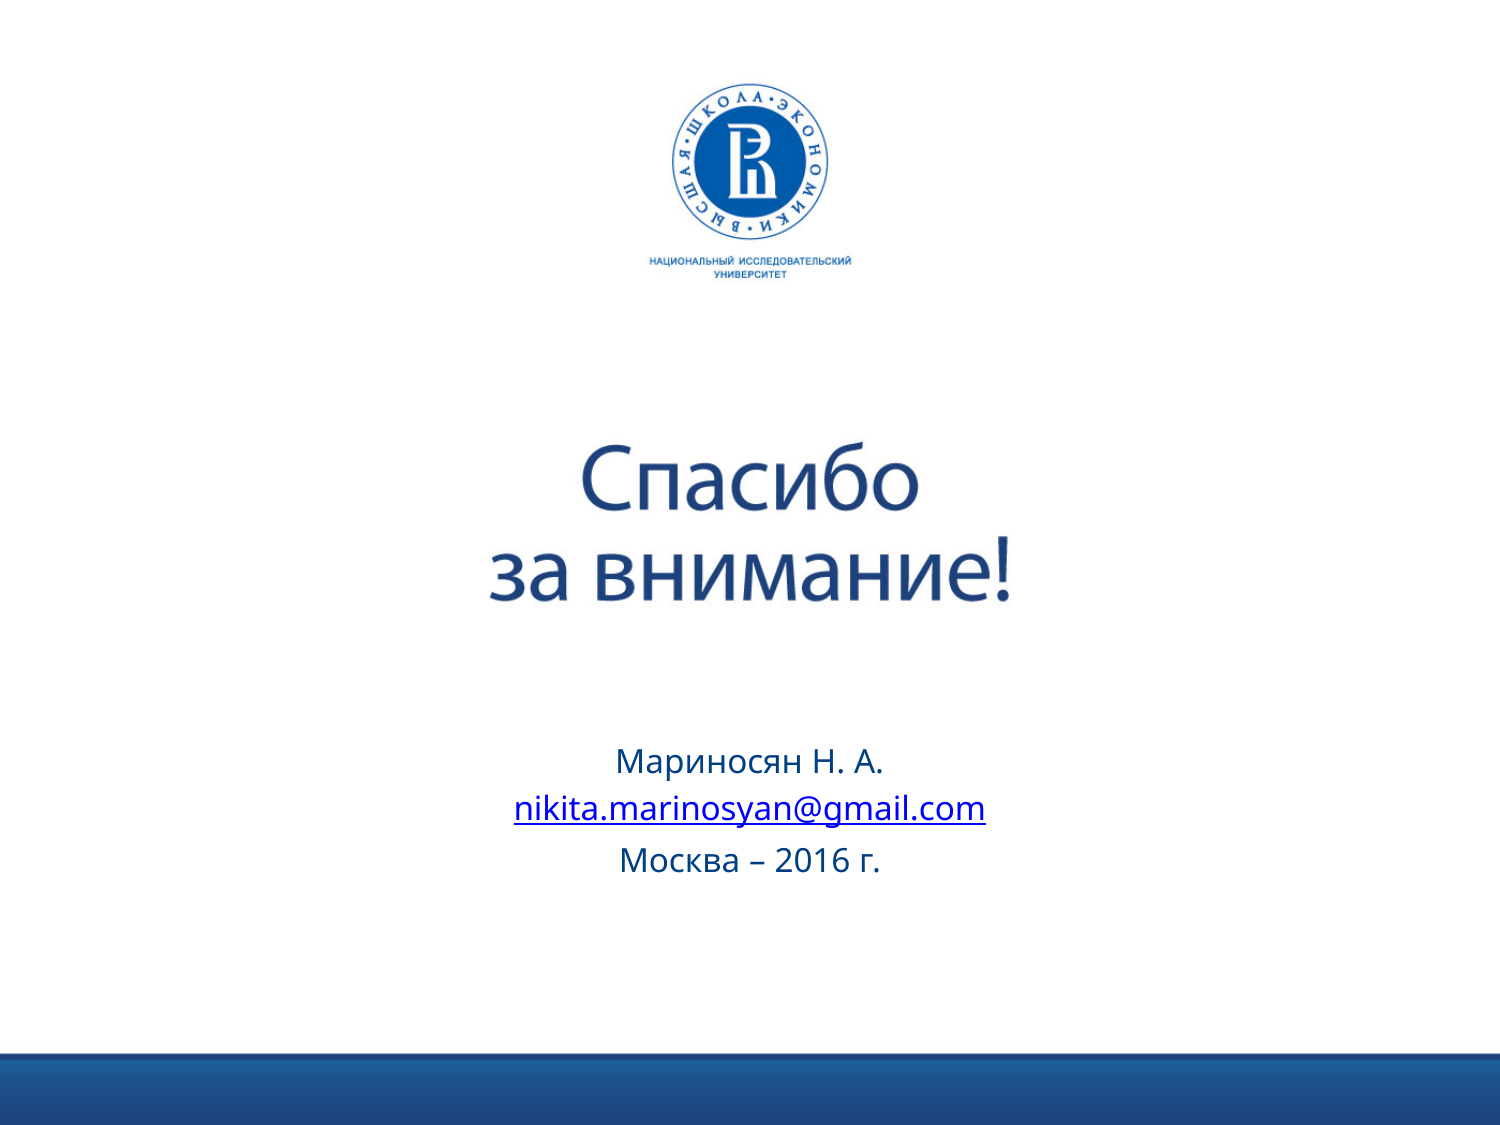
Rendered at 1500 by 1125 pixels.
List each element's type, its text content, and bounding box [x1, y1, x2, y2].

picture [0, 0, 1500, 1125]
subtitle Мариносян Н. А. nikita.marinosyan@gmail.com Москва – 2016 г. [224, 732, 1276, 883]
